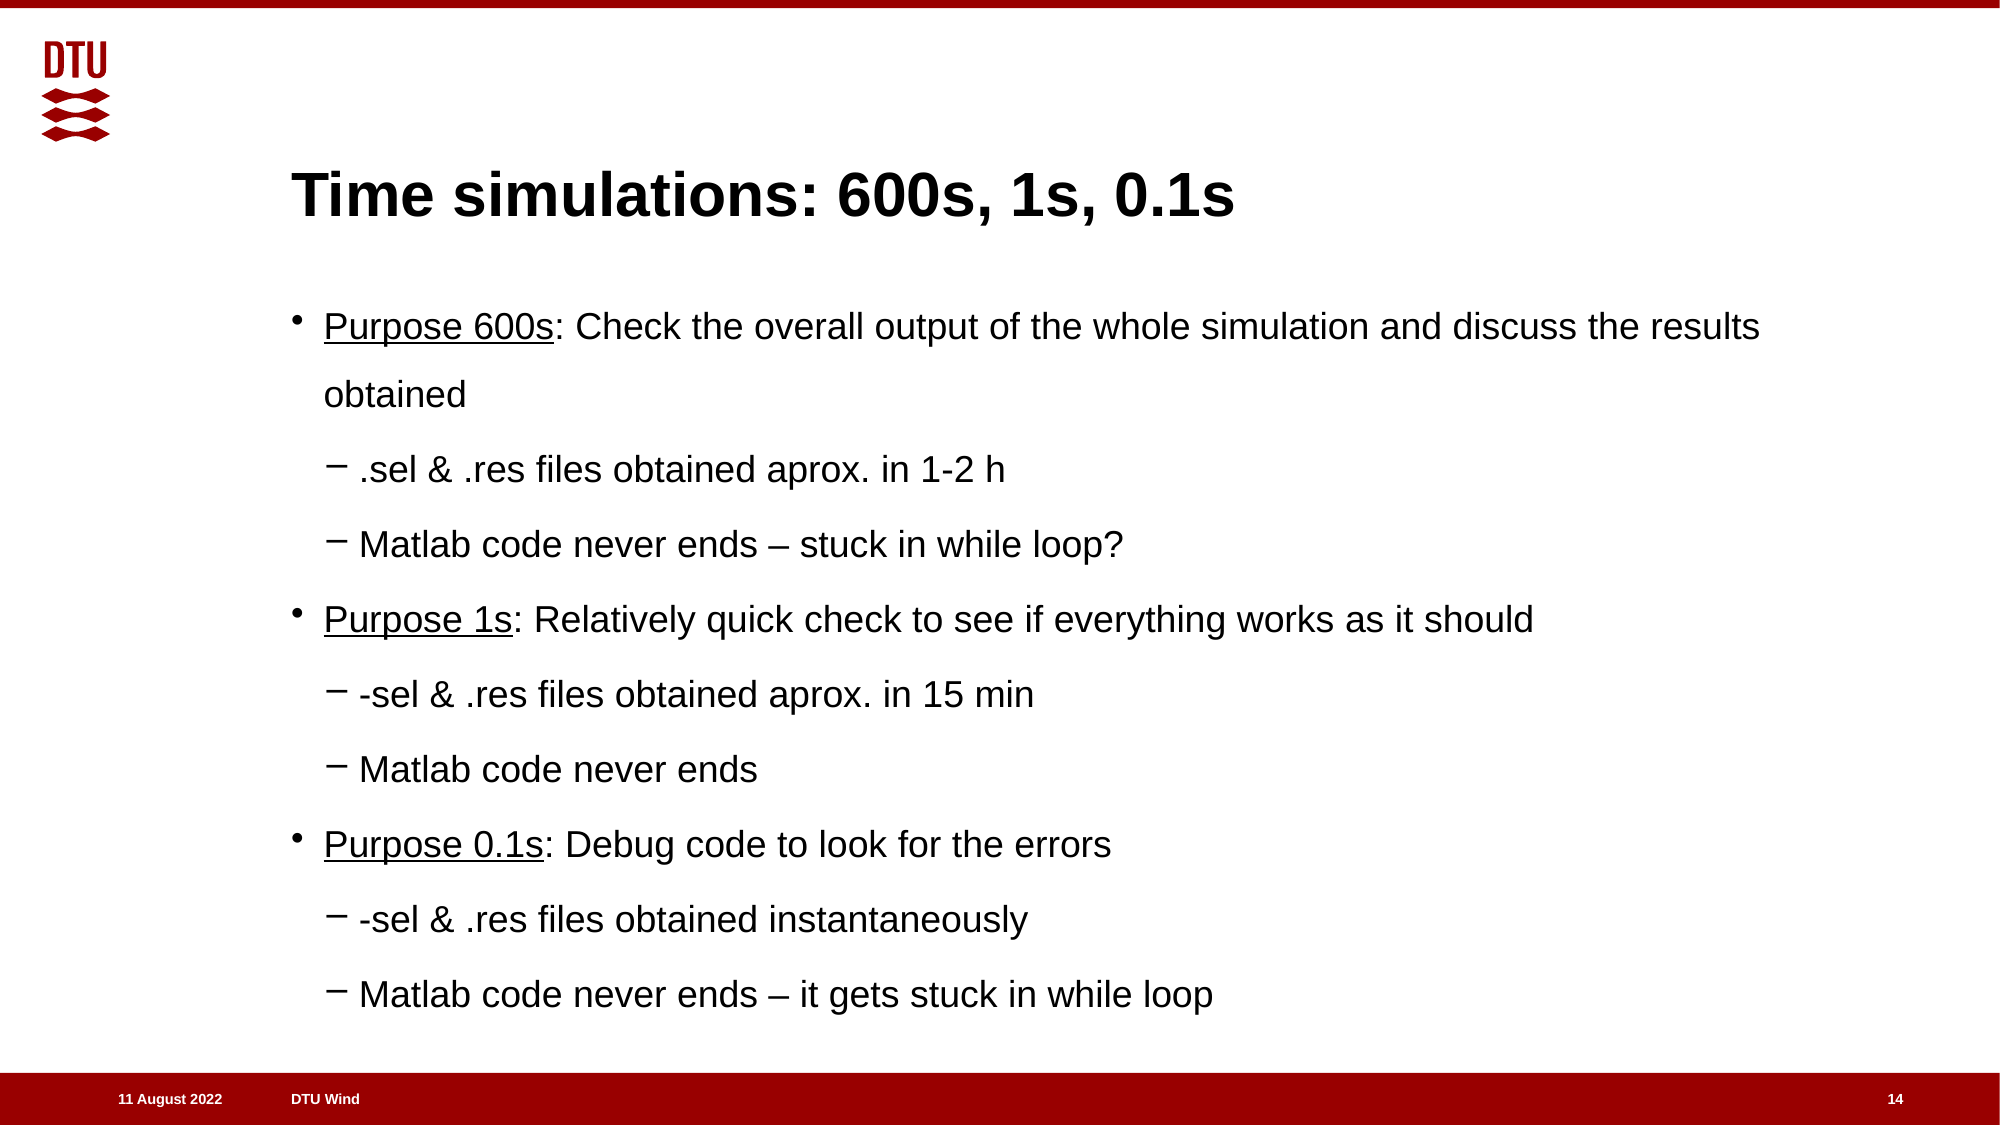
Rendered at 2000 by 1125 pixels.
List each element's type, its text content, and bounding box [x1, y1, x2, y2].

title Time simulations: 600s, 1s, 0.1s [291, 69, 1819, 230]
slide_number 14 [1887, 1073, 1959, 1125]
list Purpose 600s: Check the overall output of the whole simulation and discuss the results obtained .sel & .res files obtained aprox. in 1-2 h Matlab code never ends – stuck in while loop? Purpose 1s: Relatively quick check to see if everything works as it should -sel & .res files obtained aprox. in 15 min Matlab code never ends Purpose 0.1s: Debug code to look for the errors -sel & .res files obtained instantaneously Matlab code never ends – it gets stuck in while loop [291, 279, 1819, 1026]
